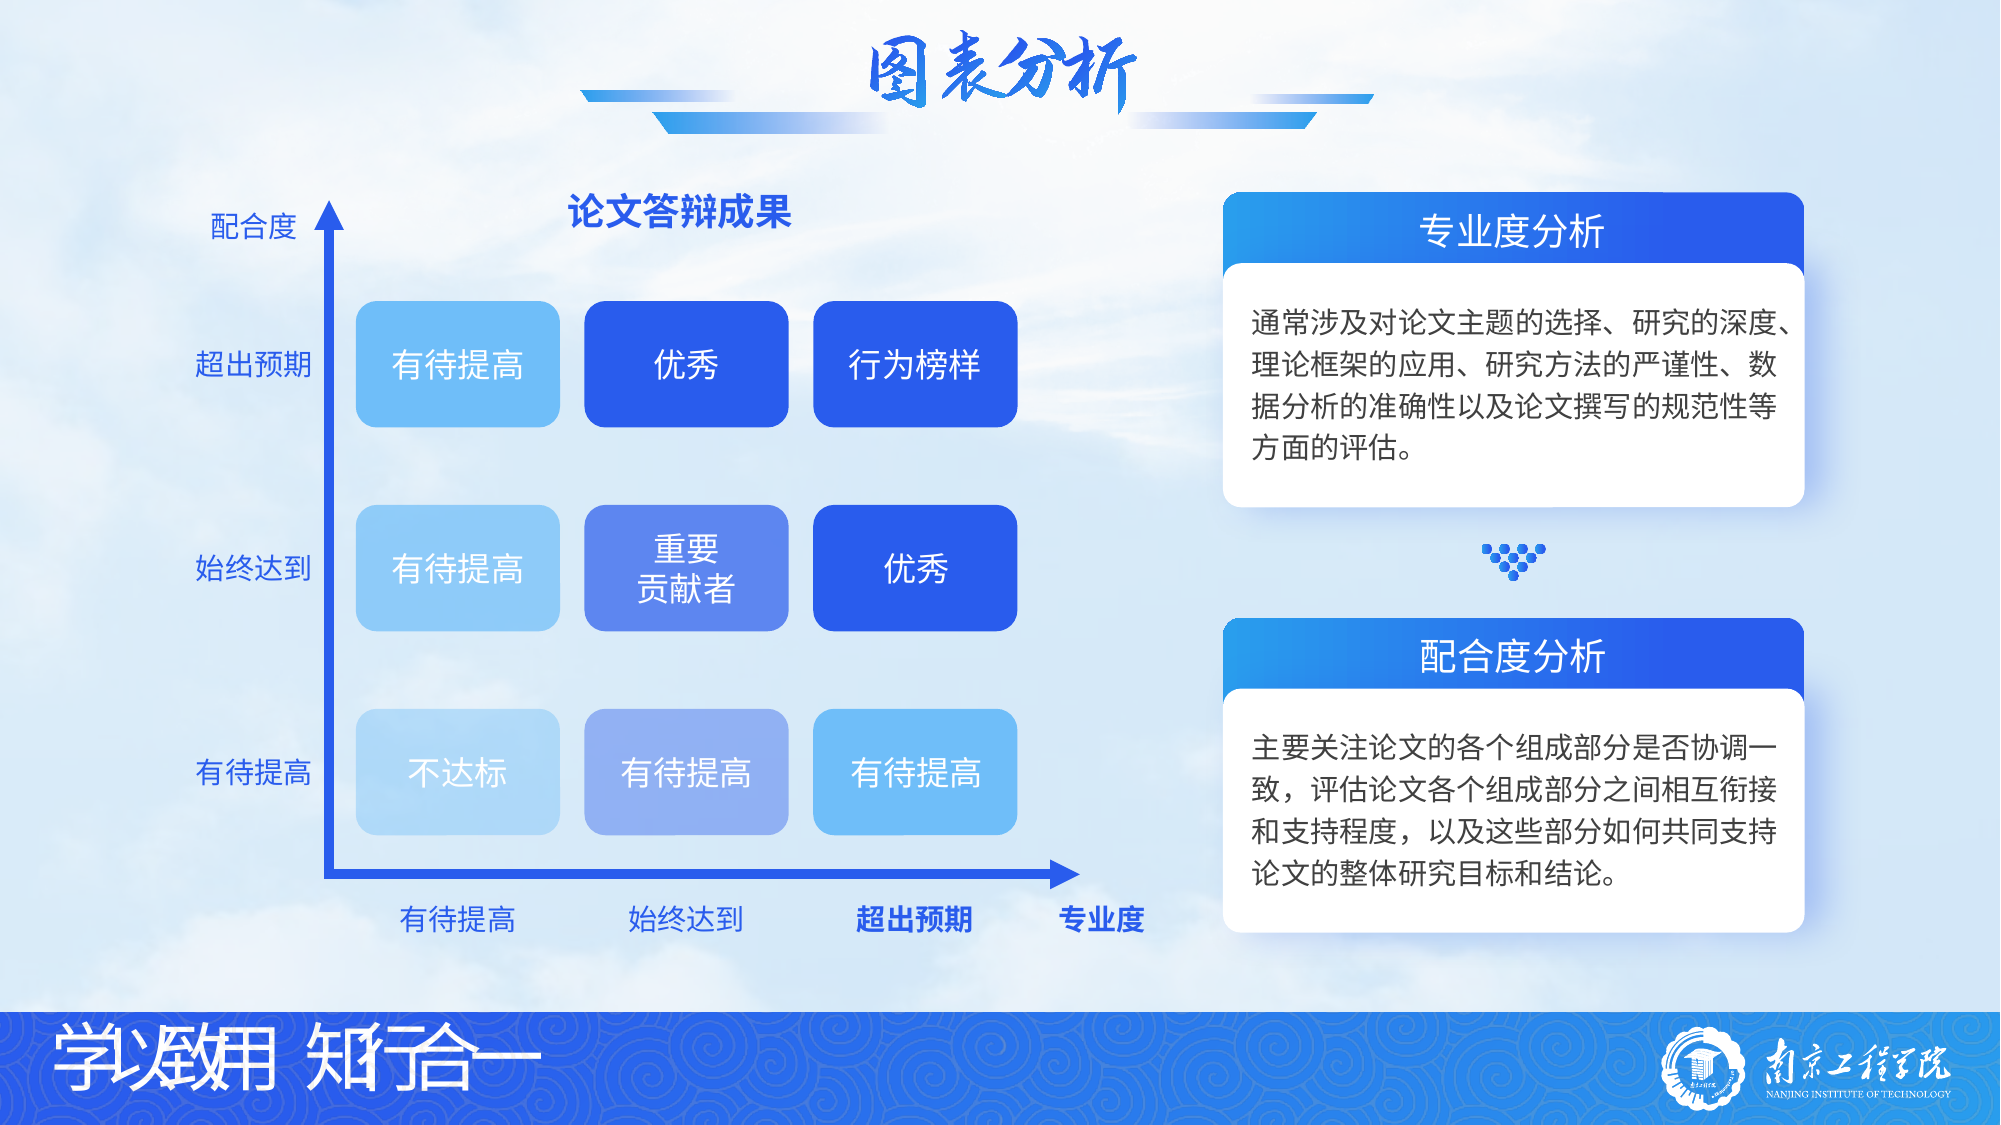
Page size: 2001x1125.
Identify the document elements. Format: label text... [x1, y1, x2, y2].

text_box 主要关注论文的各个组成部分是否协调一致，评估论文各个组成部分之间相互衔接和支持程度，以及这些部分如何共同支持论文的整体研究目标和结论。 [1251, 722, 1785, 891]
text_box 专业度分析 [1418, 207, 1609, 253]
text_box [195, 188, 1147, 937]
text_box [1221, 239, 1806, 509]
text_box [1061, 36, 1095, 98]
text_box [1087, 94, 1374, 129]
text_box 配合度分析 [1419, 633, 1608, 679]
picture [0, 0, 2000, 605]
text_box 学生在导师的指导下选择或提出毕业设计题目；进行初步的文献调研，确保选题的可行性和研究价值。 [345, 1022, 383, 1091]
text_box 学生在导师的指导下选择或提出毕业设计题目；进行初步的文献调研，确保选题的可行性和研究价值。 [384, 1022, 541, 1091]
text_box [998, 36, 1028, 68]
text_box 学生在导师的指导下选择或提出毕业设计题目；进行初步的文献调研，确保选题的可行性和研究价值。 [54, 1021, 140, 1091]
text_box [1221, 687, 1806, 934]
text_box 学生在导师的指导下选择或提出毕业设计题目；进行初步的文献调研，确保选题的可行性和研究价值。 [129, 1022, 275, 1091]
text_box 通常涉及对论文主题的选择、研究的深度、理论框架的应用、研究方法的严谨性、数据分析的准确性以及论文撰写的规范性等方面的评估。 [1251, 297, 1785, 465]
text_box [1221, 191, 1806, 280]
text_box [1093, 37, 1137, 94]
text_box [1609, 238, 1806, 244]
text_box [1221, 616, 1806, 705]
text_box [1481, 543, 1546, 582]
text_box 学生在导师的指导下选择或提出毕业设计题目；进行初步的文献调研，确保选题的可行性和研究价值。 [307, 1022, 343, 1091]
text_box [870, 35, 926, 90]
text_box [942, 29, 1006, 102]
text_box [580, 90, 938, 134]
text_box [1006, 38, 1066, 98]
picture [960, 1012, 2000, 1125]
